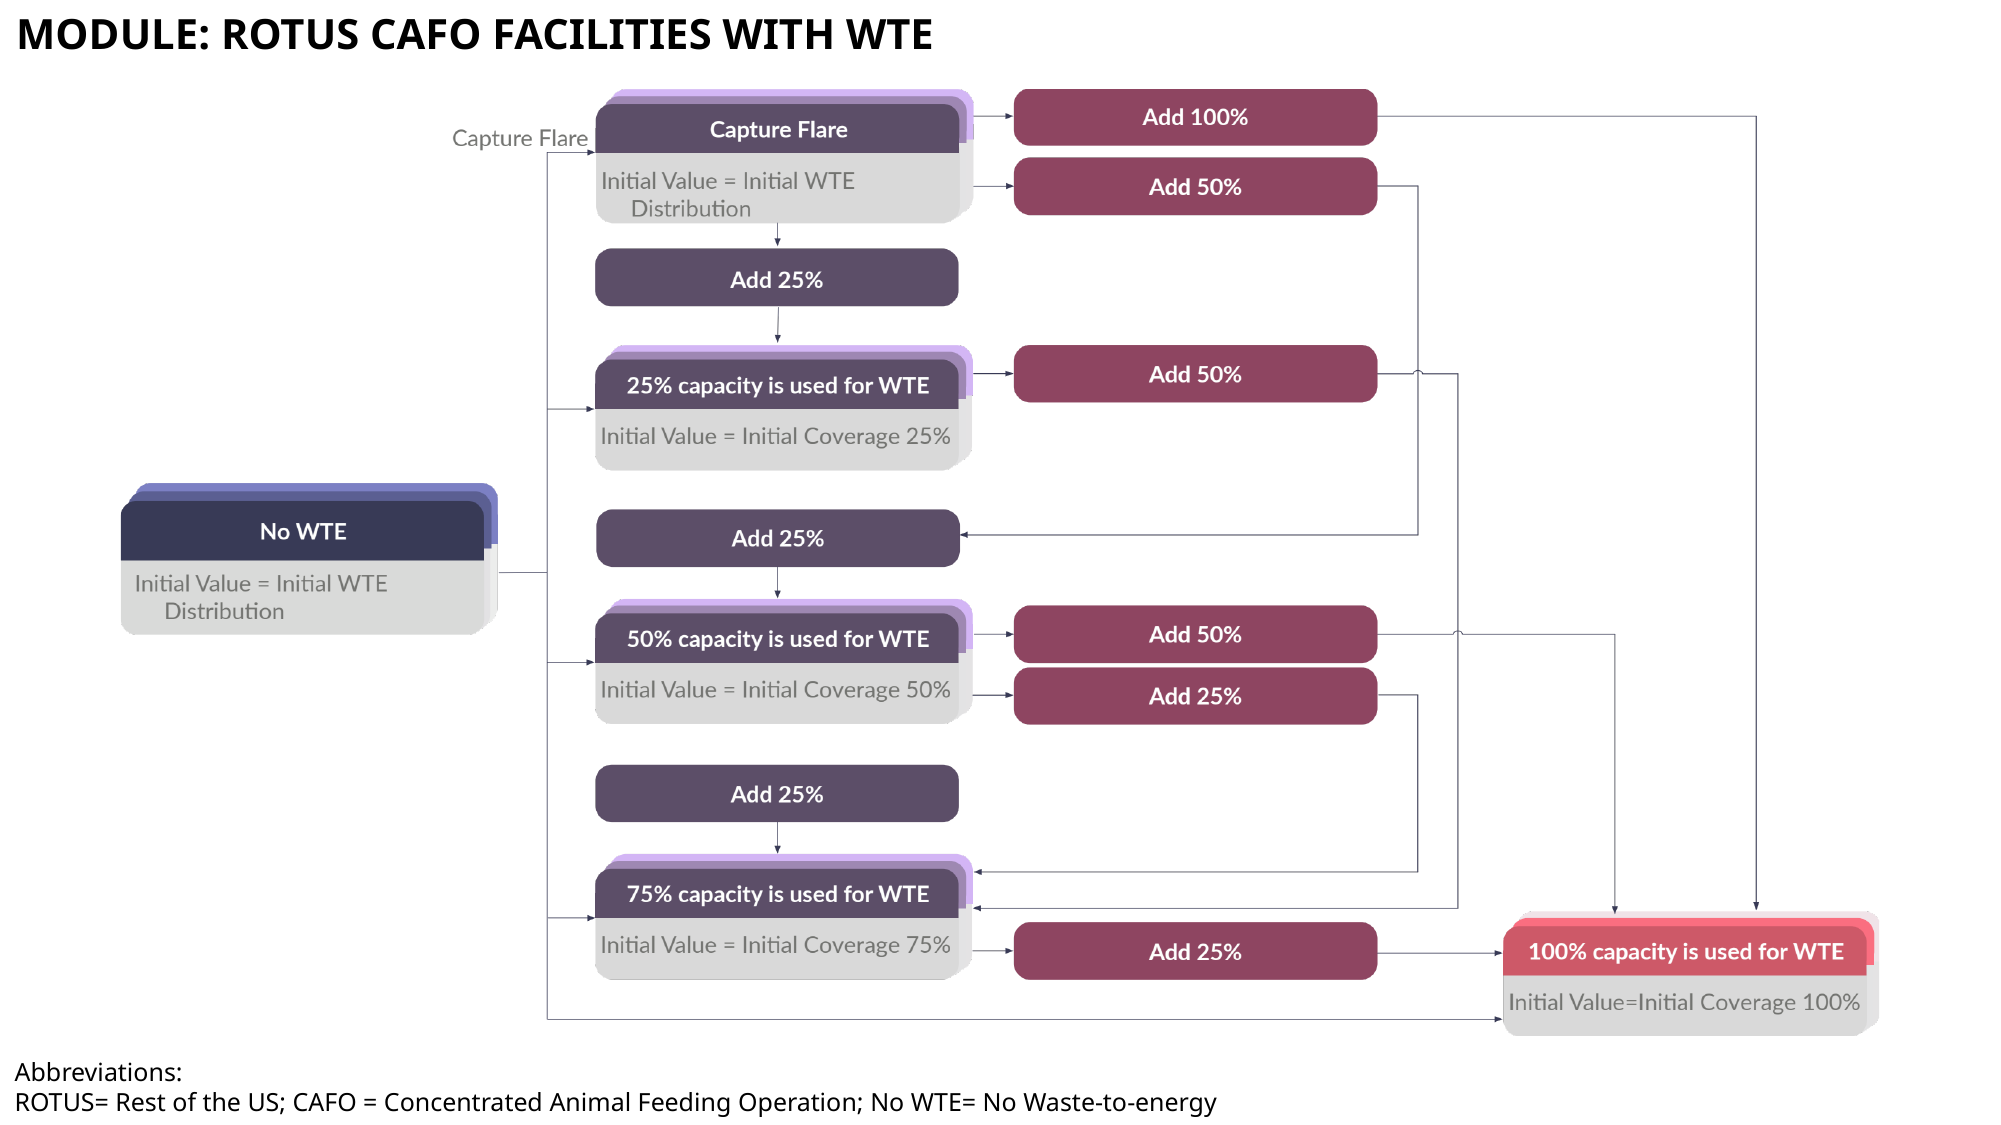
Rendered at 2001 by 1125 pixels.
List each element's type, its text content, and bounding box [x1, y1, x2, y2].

picture [120, 89, 1880, 1036]
text_box Abbreviations: ROTUS= Rest of the US; CAFO = Concentrated Animal Feeding Operation; No WTE= No Waste-to-energy [0, 1049, 2000, 1124]
text_box MODULE: ROTUS CAFO FACILITIES WITH WTE [1, 0, 960, 65]
